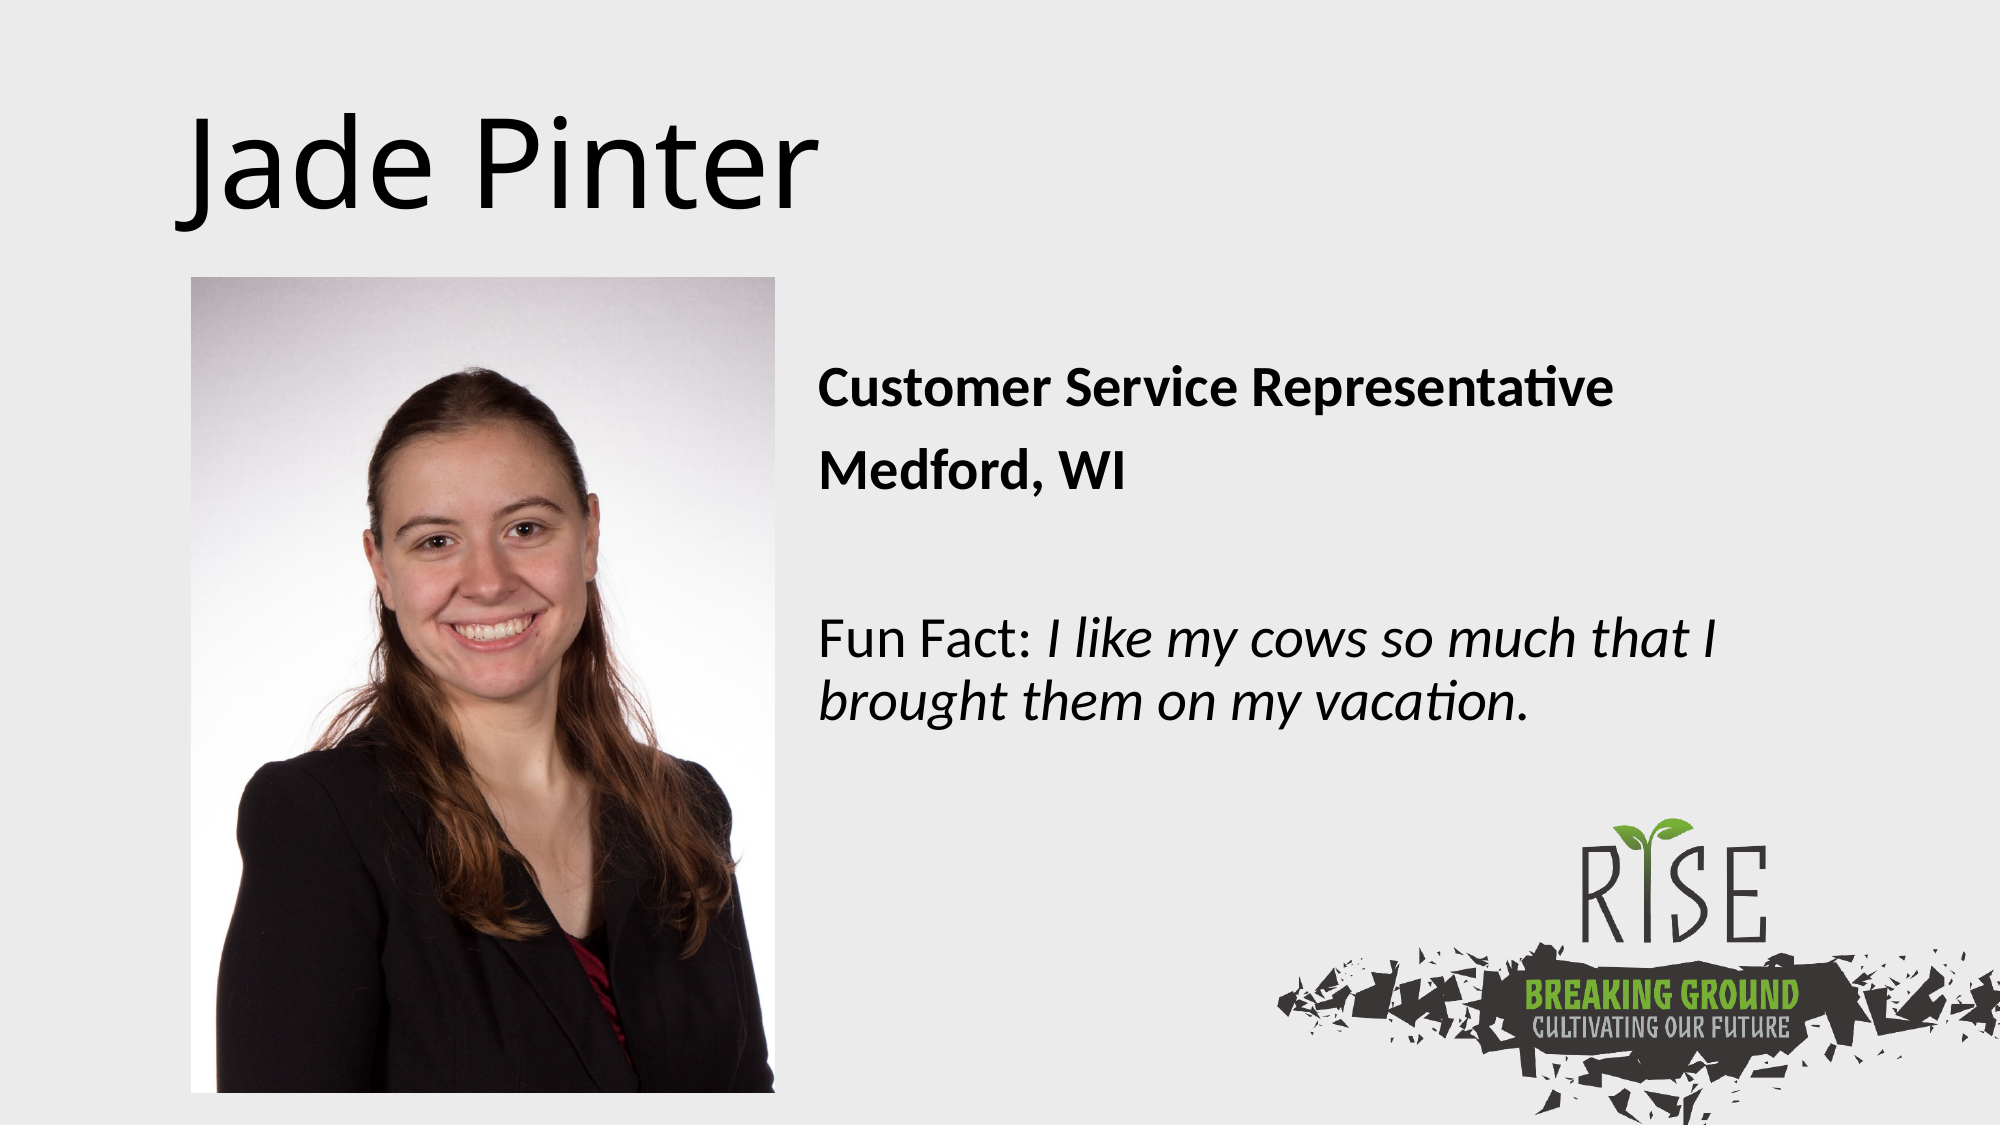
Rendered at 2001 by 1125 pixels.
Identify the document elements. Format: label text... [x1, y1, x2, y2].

title Jade Pinter [137, 59, 1863, 278]
picture [1253, 798, 2000, 1125]
list Customer Service Representative Medford, WI Fun Fact: I like my cows so much that I brought them on my vacation. [803, 348, 1779, 695]
picture [191, 277, 775, 1093]
